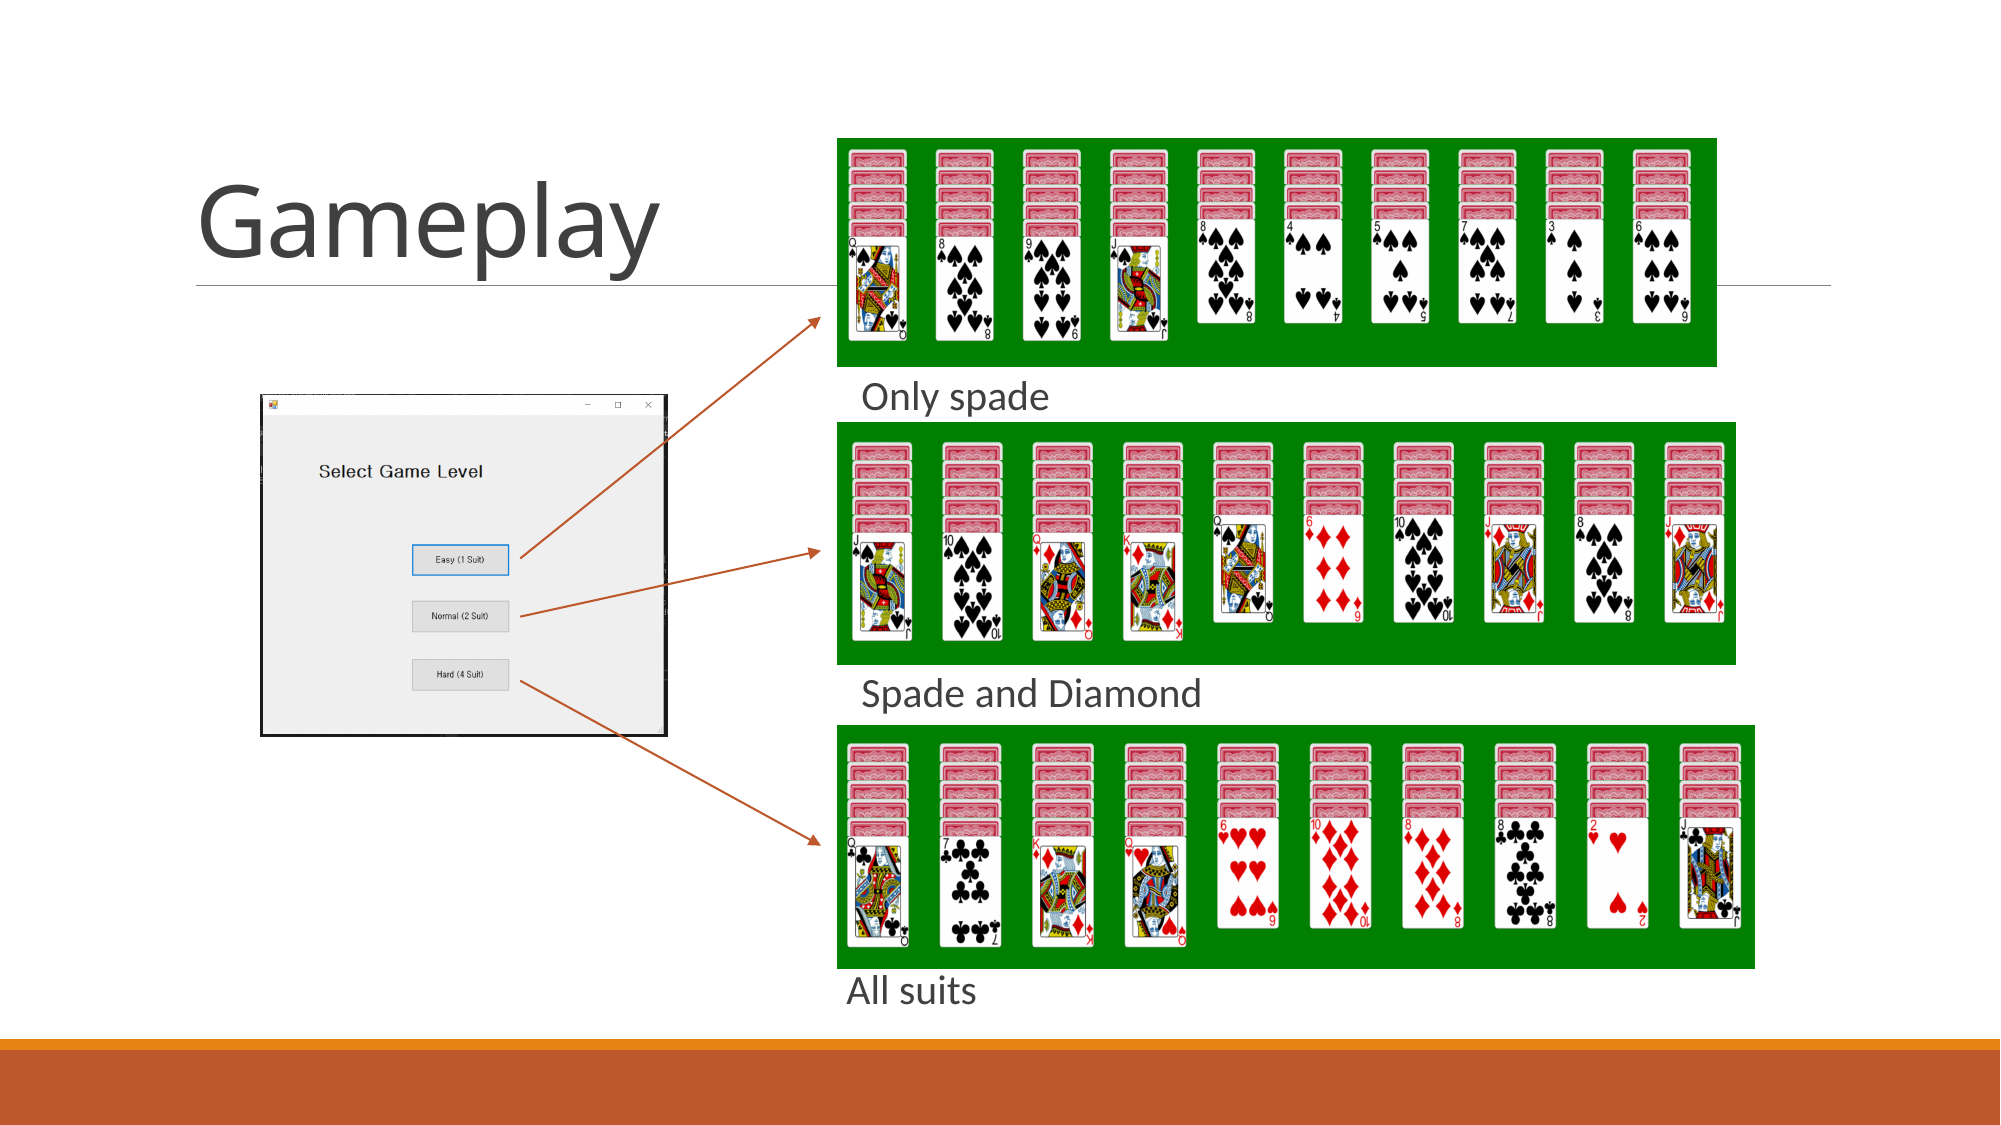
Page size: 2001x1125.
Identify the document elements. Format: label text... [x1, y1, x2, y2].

picture [836, 421, 1737, 666]
picture [836, 724, 1756, 969]
picture [836, 137, 1717, 368]
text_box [519, 550, 822, 618]
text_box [519, 316, 822, 549]
picture [260, 394, 668, 738]
title Gameplay [180, 47, 1830, 285]
list Only spade Spade and Diamond All suits [846, 366, 1871, 1034]
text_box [519, 680, 822, 847]
